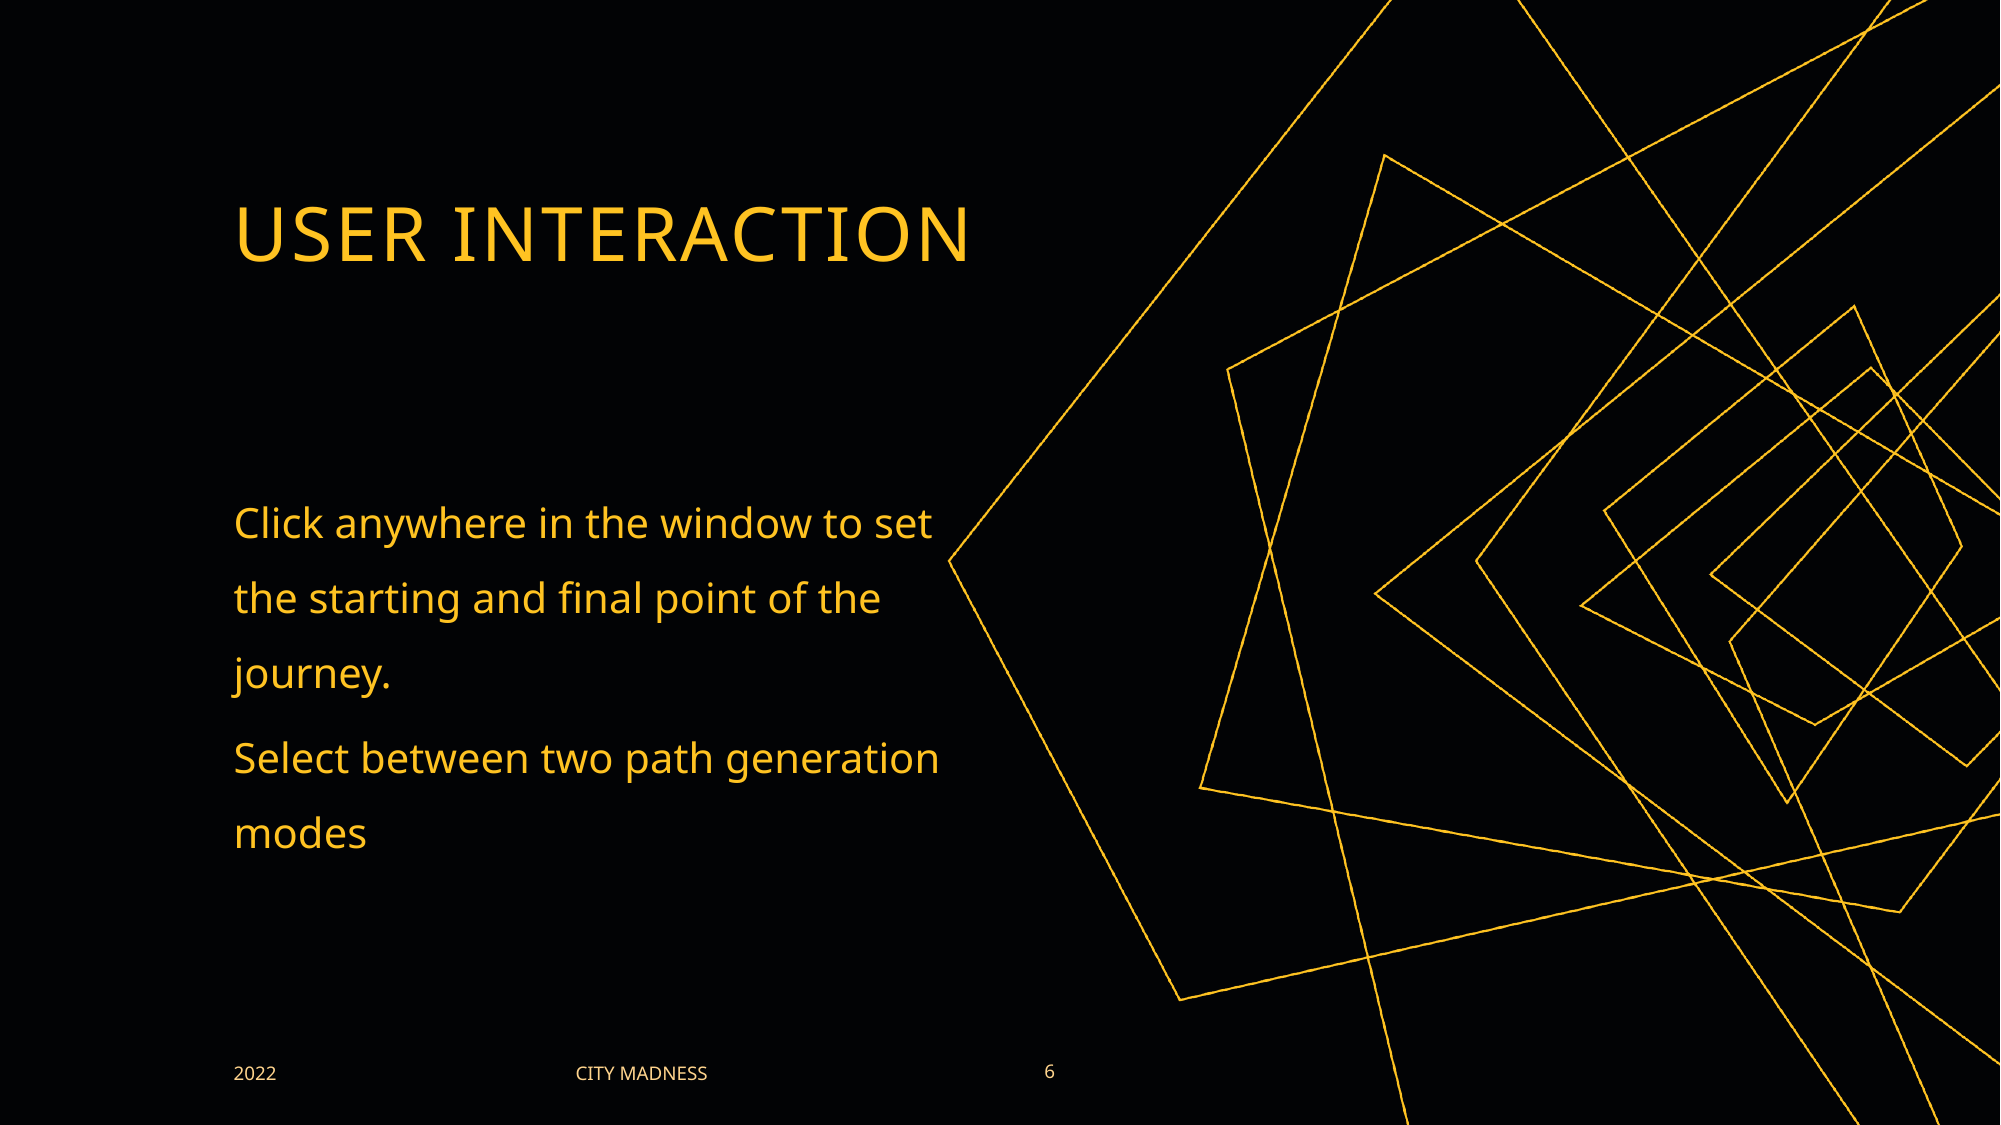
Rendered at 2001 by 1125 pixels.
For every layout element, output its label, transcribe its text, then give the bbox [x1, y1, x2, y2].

footer CITY MADNESS [437, 1042, 846, 1103]
title User interaction [218, 187, 1031, 285]
list Click anywhere in the window to set the starting and final point of the journey. [218, 464, 968, 661]
slide_number 2022 [218, 1042, 381, 1103]
text_box Select between two path generation modes [218, 699, 968, 896]
slide_number 6 [908, 1042, 1071, 1103]
picture [900, 0, 2000, 1125]
